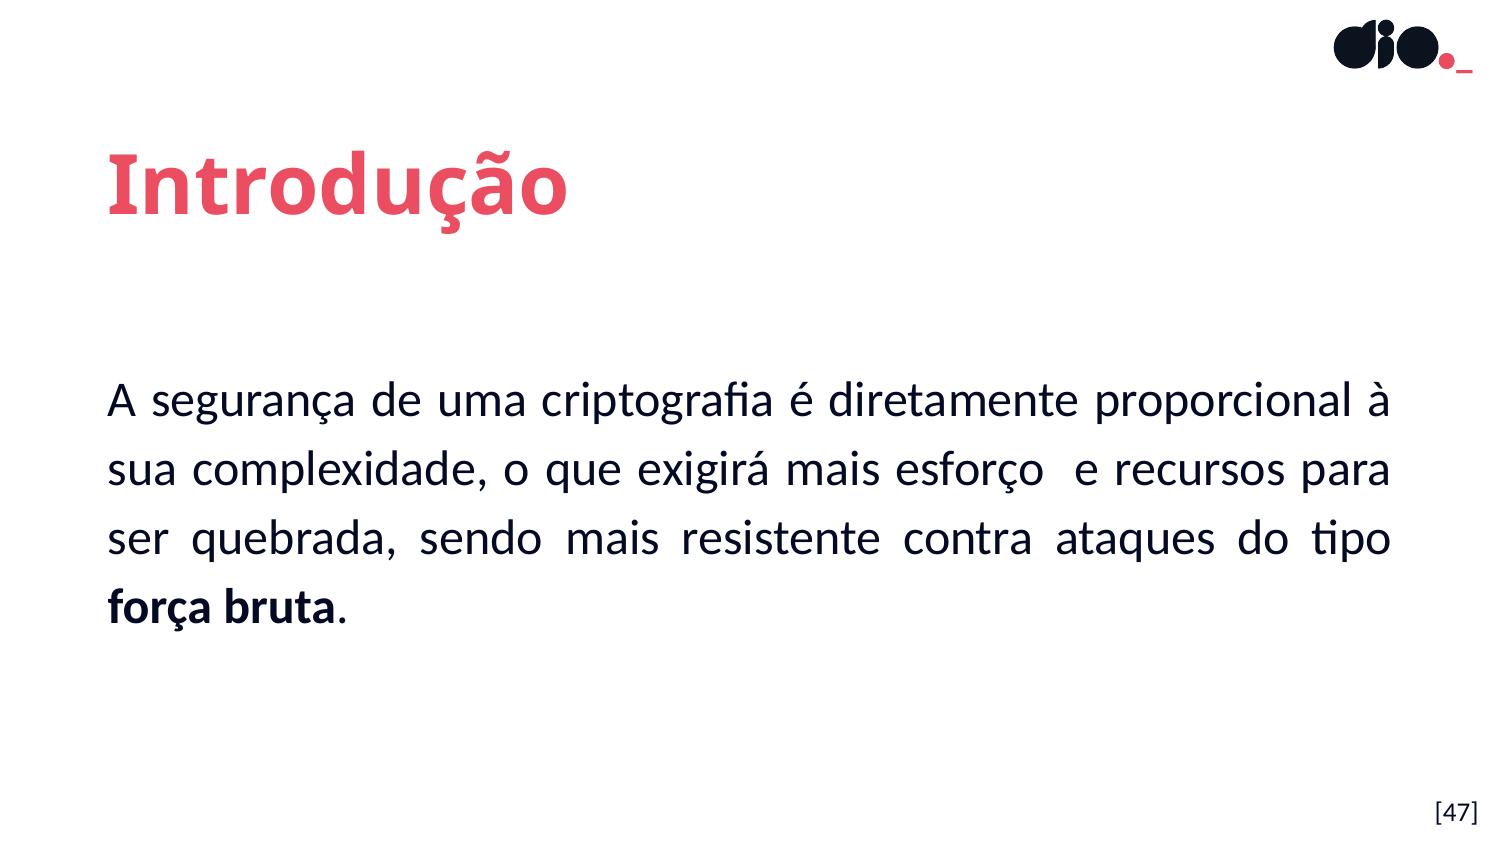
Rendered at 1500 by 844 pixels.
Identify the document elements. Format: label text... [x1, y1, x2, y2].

text_box A segurança de uma criptografia é diretamente proporcional à sua complexidade, o que exigirá mais esforço e recursos para ser quebrada, sendo mais resistente contra ataques do tipo força bruta. [92, 243, 1408, 749]
slide_number [47] [1403, 779, 1494, 844]
text_box Introdução [92, 104, 1408, 243]
picture [1333, 19, 1473, 74]
